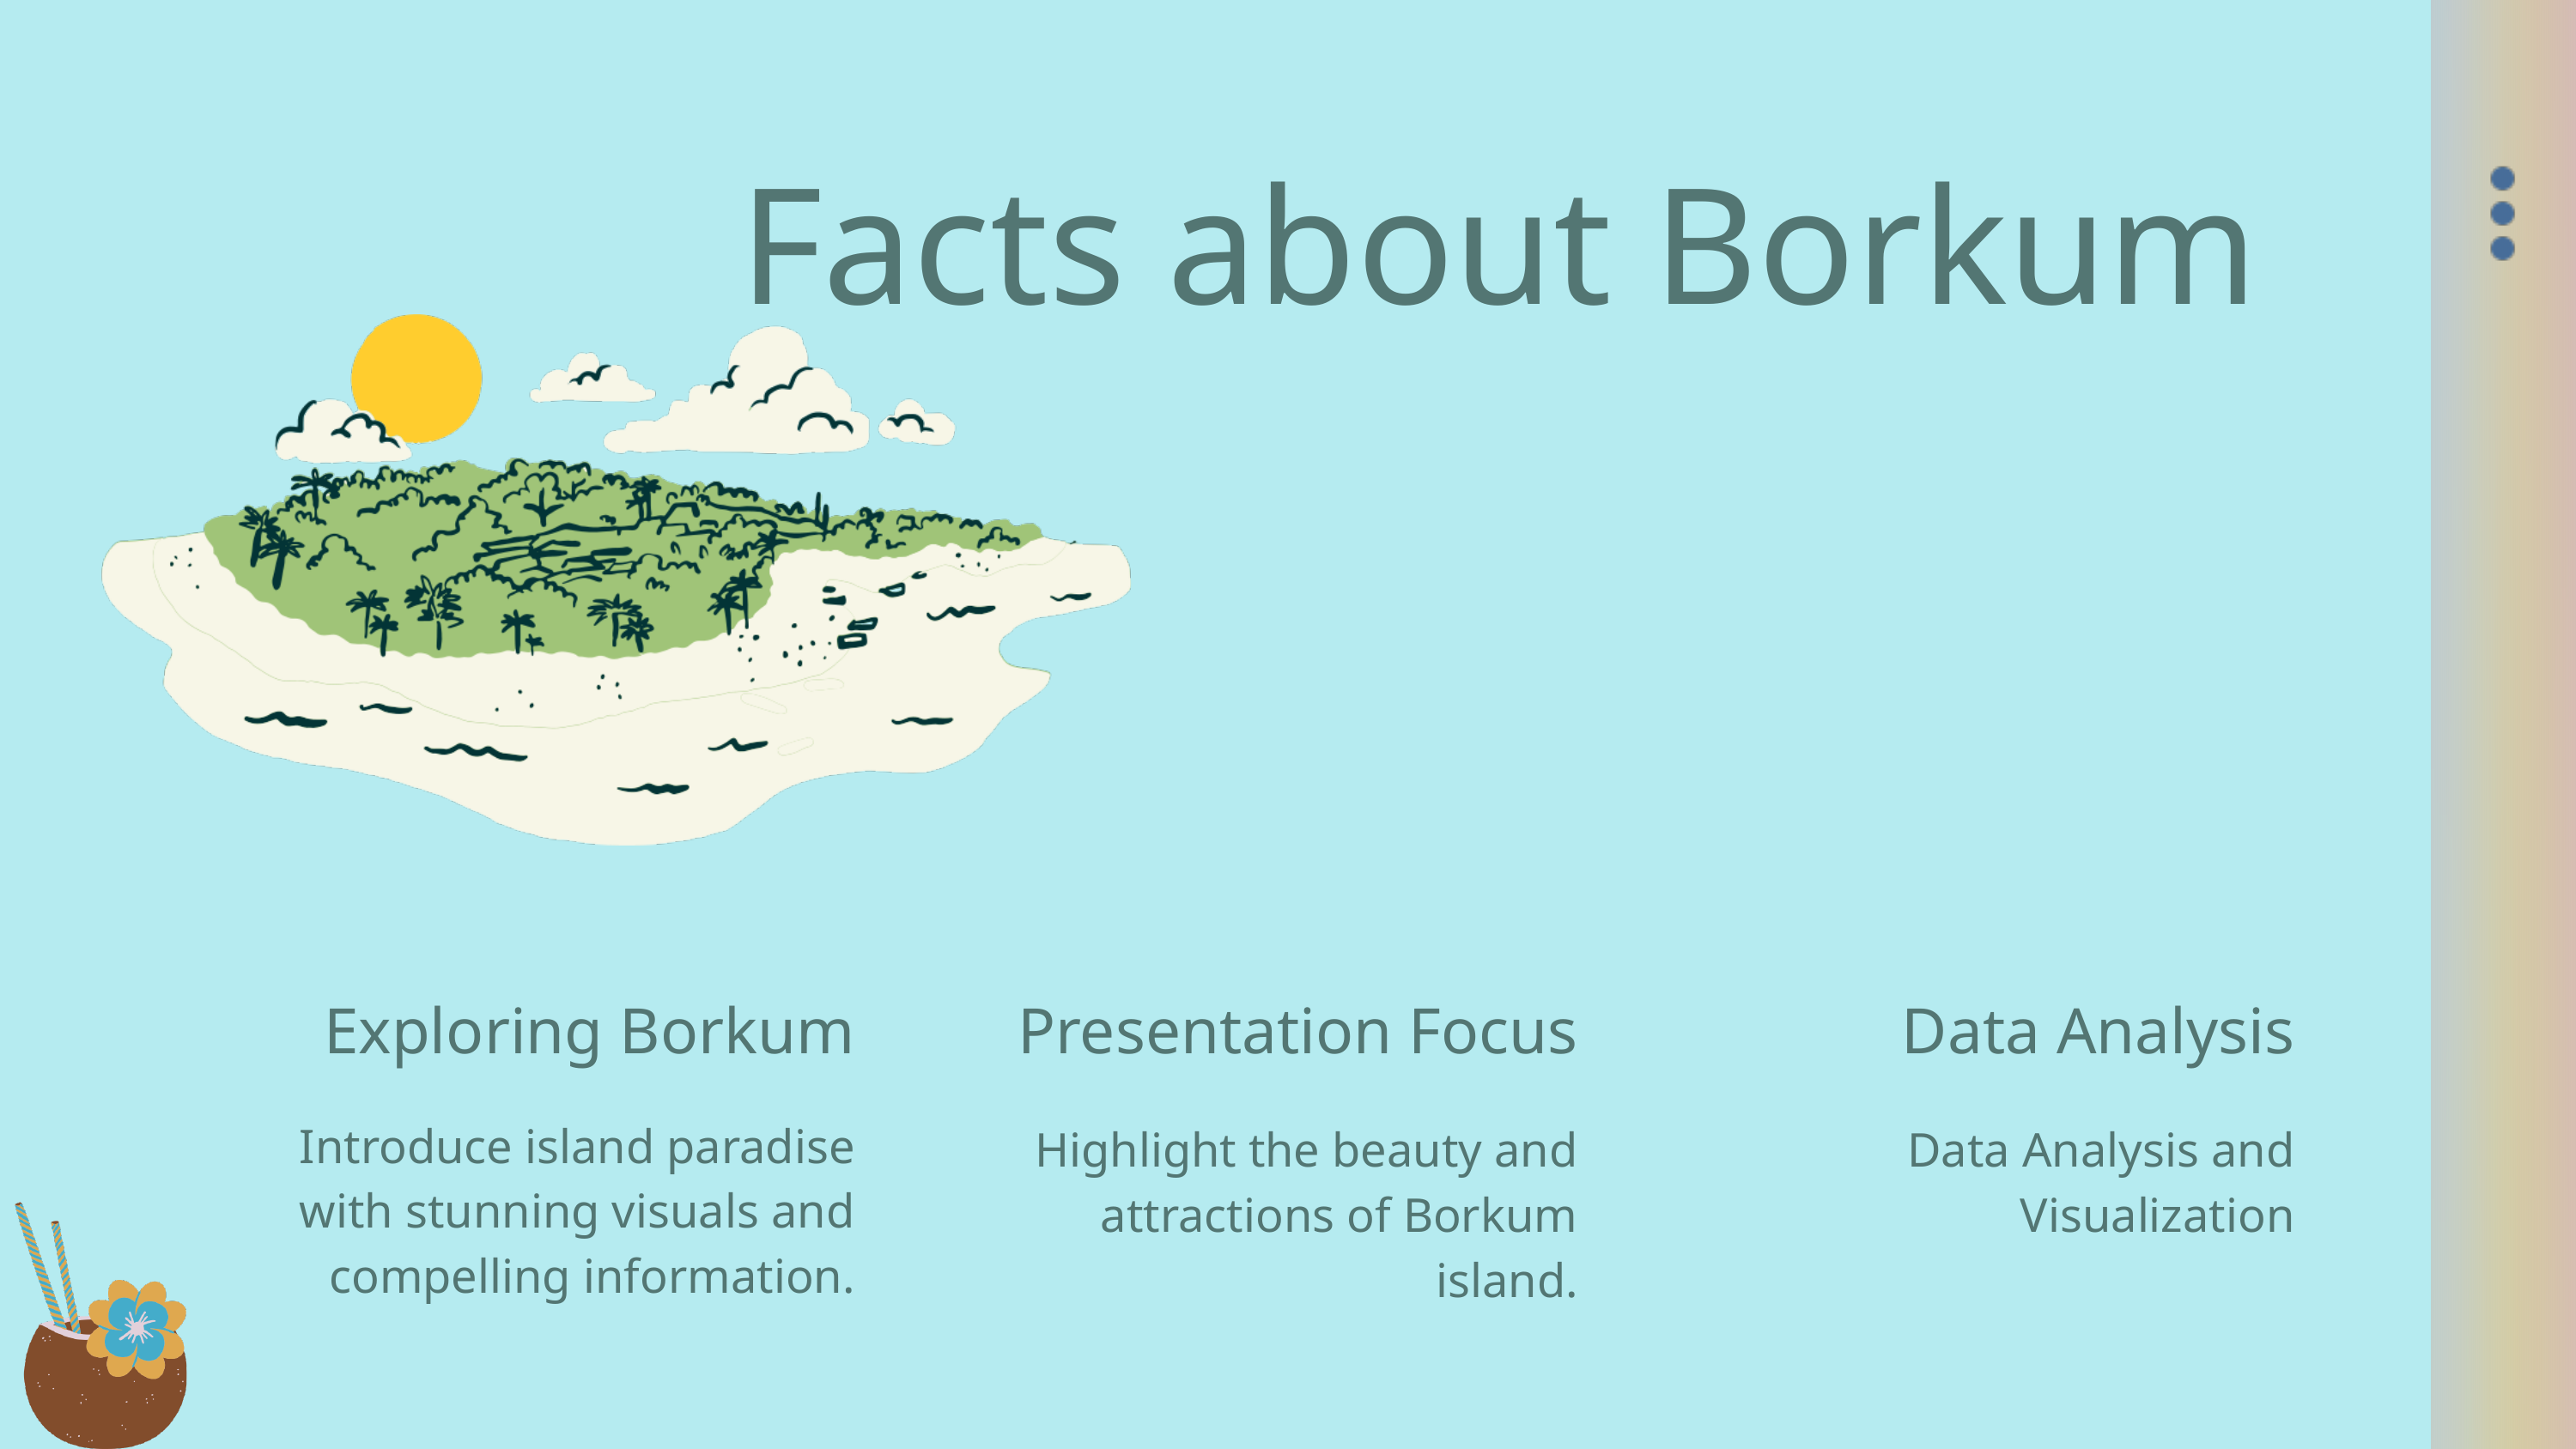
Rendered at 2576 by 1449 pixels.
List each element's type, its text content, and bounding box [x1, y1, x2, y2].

text_box [2433, 144, 2573, 284]
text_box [1714, 991, 2296, 1240]
text_box [15, 1202, 187, 1449]
text_box Facts about Borkum [276, 143, 2301, 337]
text_box [100, 314, 1132, 846]
text_box [2431, 0, 2576, 1449]
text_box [276, 991, 856, 1300]
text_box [997, 991, 1579, 1304]
